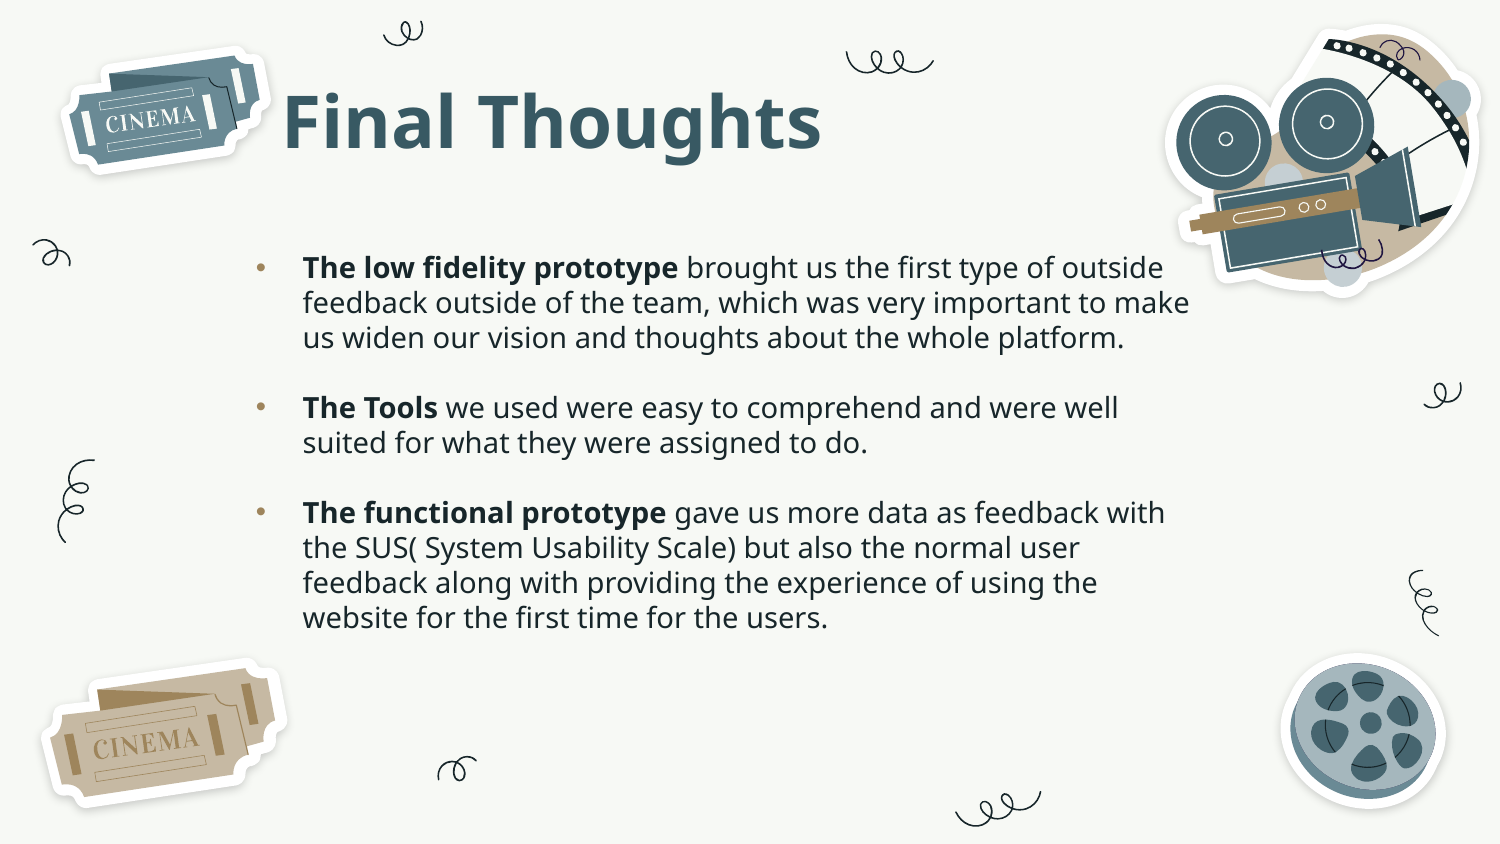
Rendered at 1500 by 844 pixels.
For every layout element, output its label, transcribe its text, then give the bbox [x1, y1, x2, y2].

subtitle The low fidelity prototype brought us the first type of outside feedback outside of the team, which was very important to make us widen our vision and thoughts about the whole platform. The Tools we used were easy to comprehend and were well suited for what they were assigned to do. The functional prototype gave us more data as feedback with the SUS( System Usability Scale) but also the normal user feedback along with providing the experience of using the website for the first time for the users. [240, 234, 1219, 672]
title Final Thoughts [266, 80, 959, 179]
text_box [46, 663, 282, 803]
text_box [1283, 663, 1443, 799]
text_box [66, 51, 266, 169]
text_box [1162, 32, 1495, 297]
